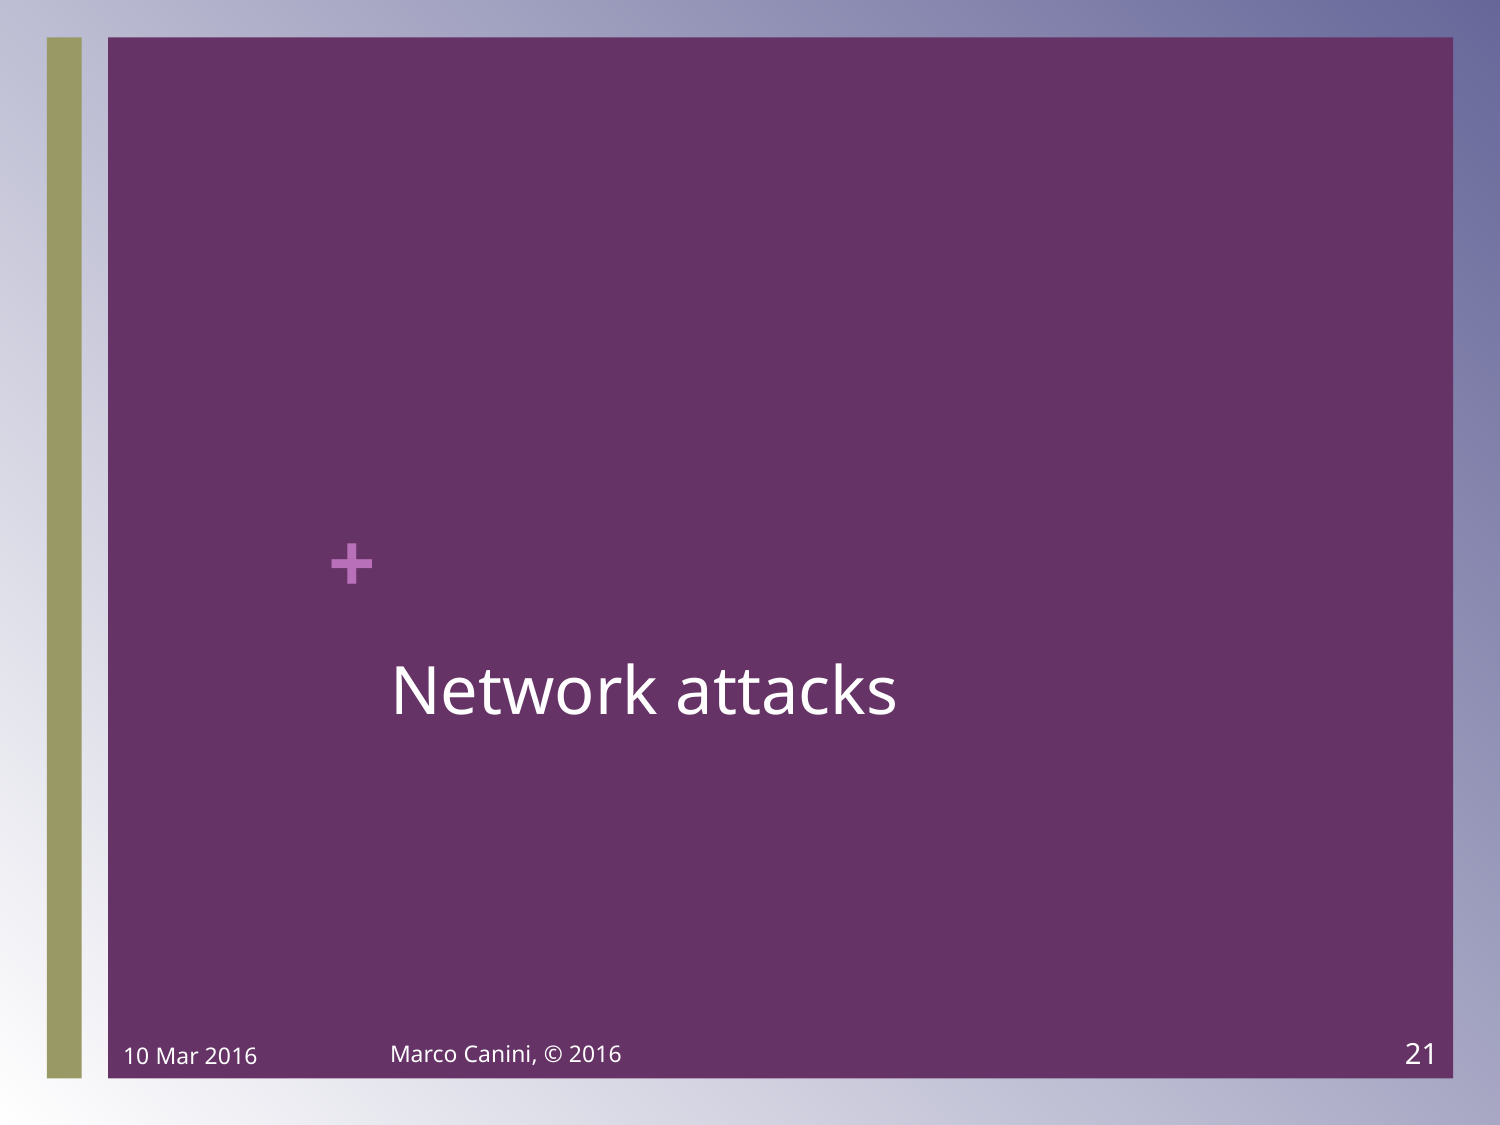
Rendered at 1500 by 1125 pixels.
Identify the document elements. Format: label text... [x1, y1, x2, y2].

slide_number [108, 1025, 350, 1085]
slide_number 21 [1362, 1025, 1454, 1085]
footer Marco Canini, © 2016 [375, 1025, 1300, 1085]
title Network attacks [375, 512, 1300, 736]
